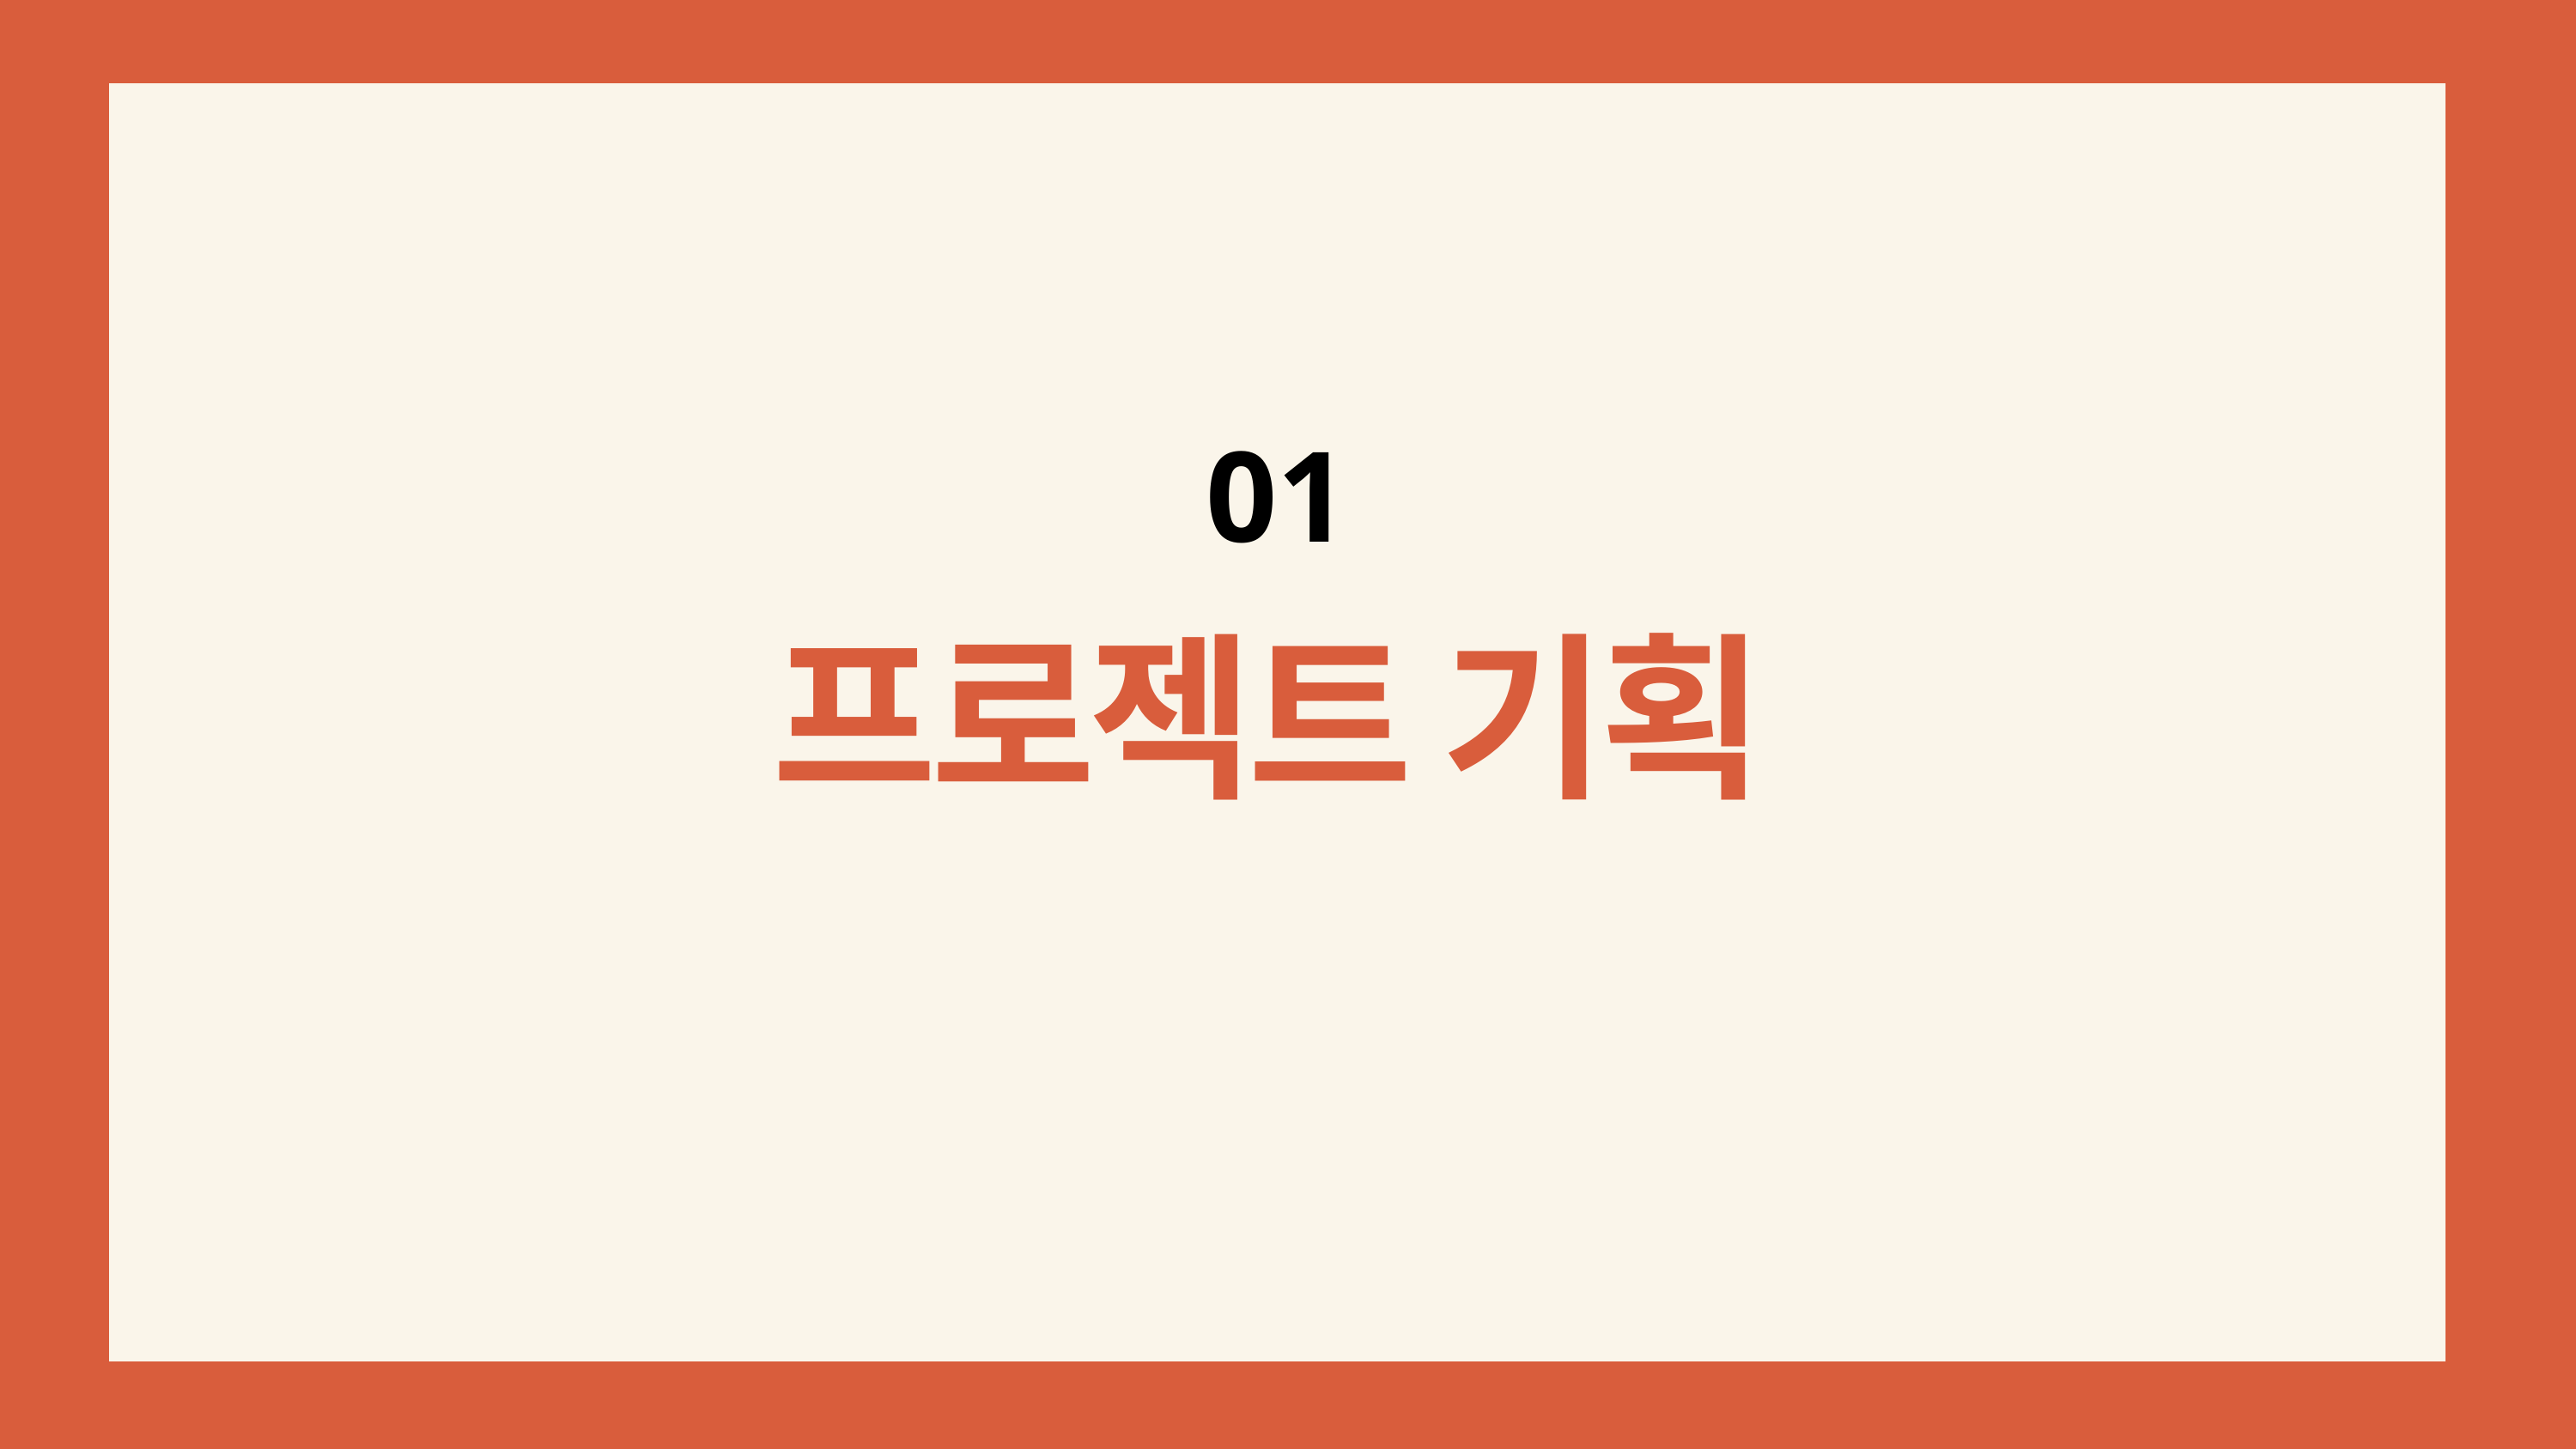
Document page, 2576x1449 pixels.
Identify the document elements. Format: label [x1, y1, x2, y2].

text_box [108, 82, 2445, 1361]
